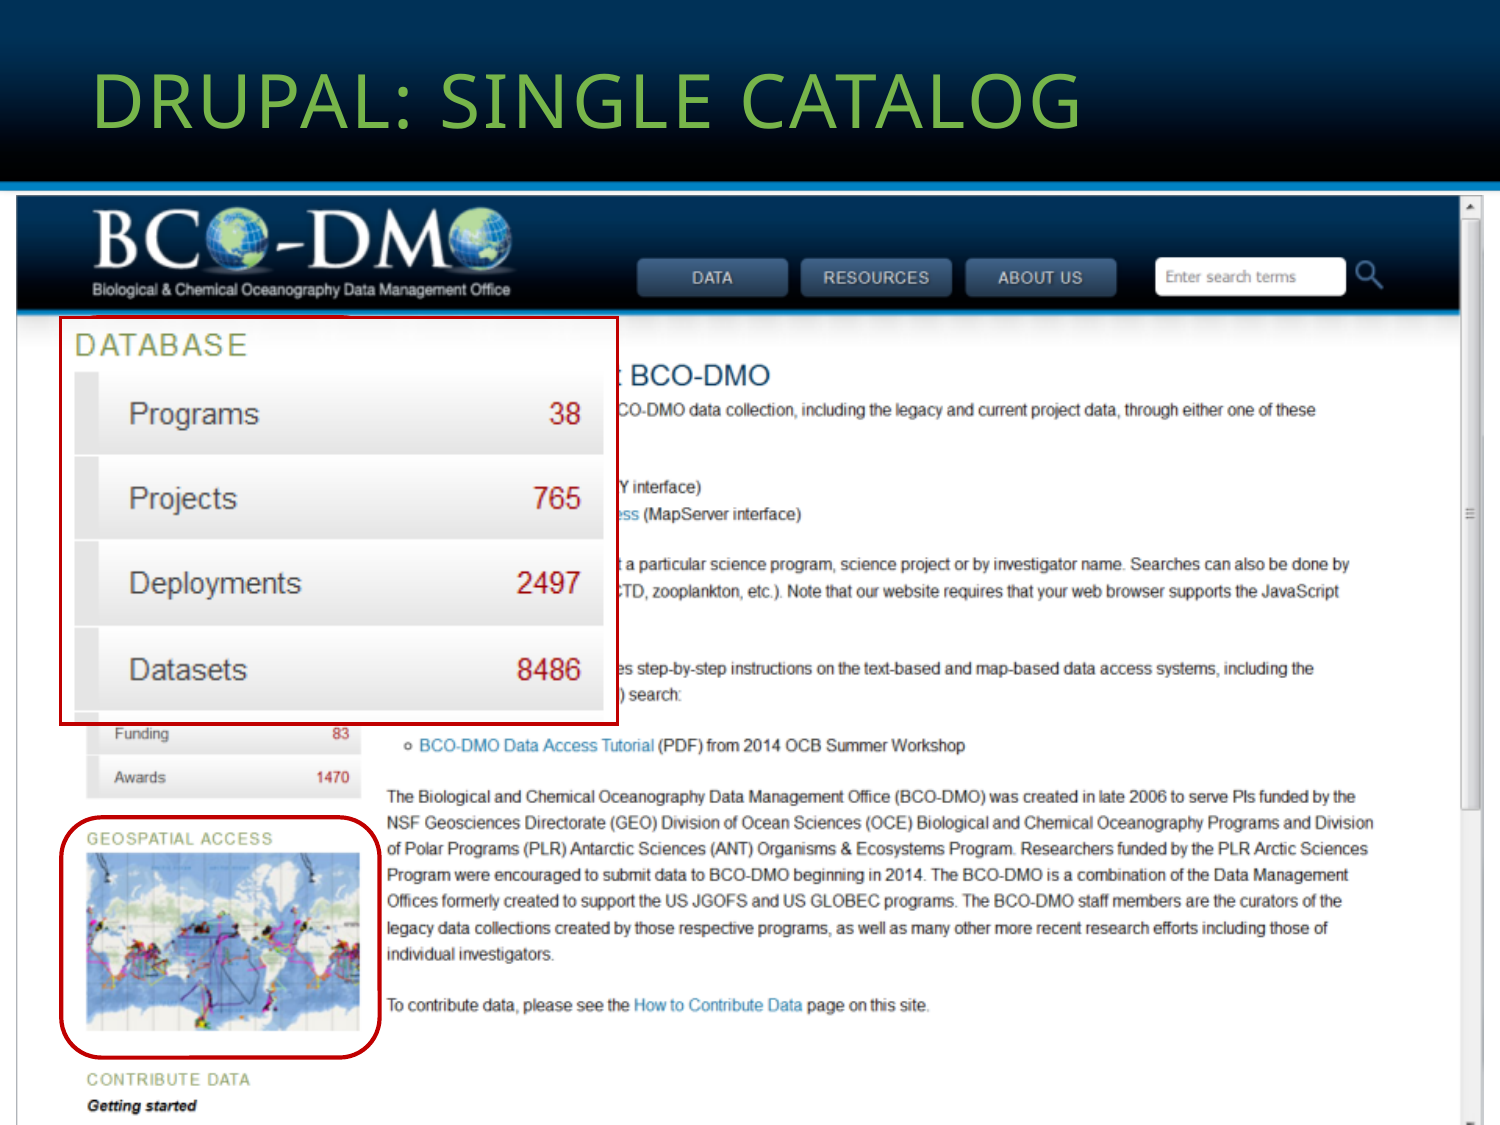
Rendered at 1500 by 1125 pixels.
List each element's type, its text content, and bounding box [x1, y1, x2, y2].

title Drupal: single catalog [75, 45, 1425, 194]
picture [0, 191, 1500, 1125]
picture [0, 0, 1500, 180]
